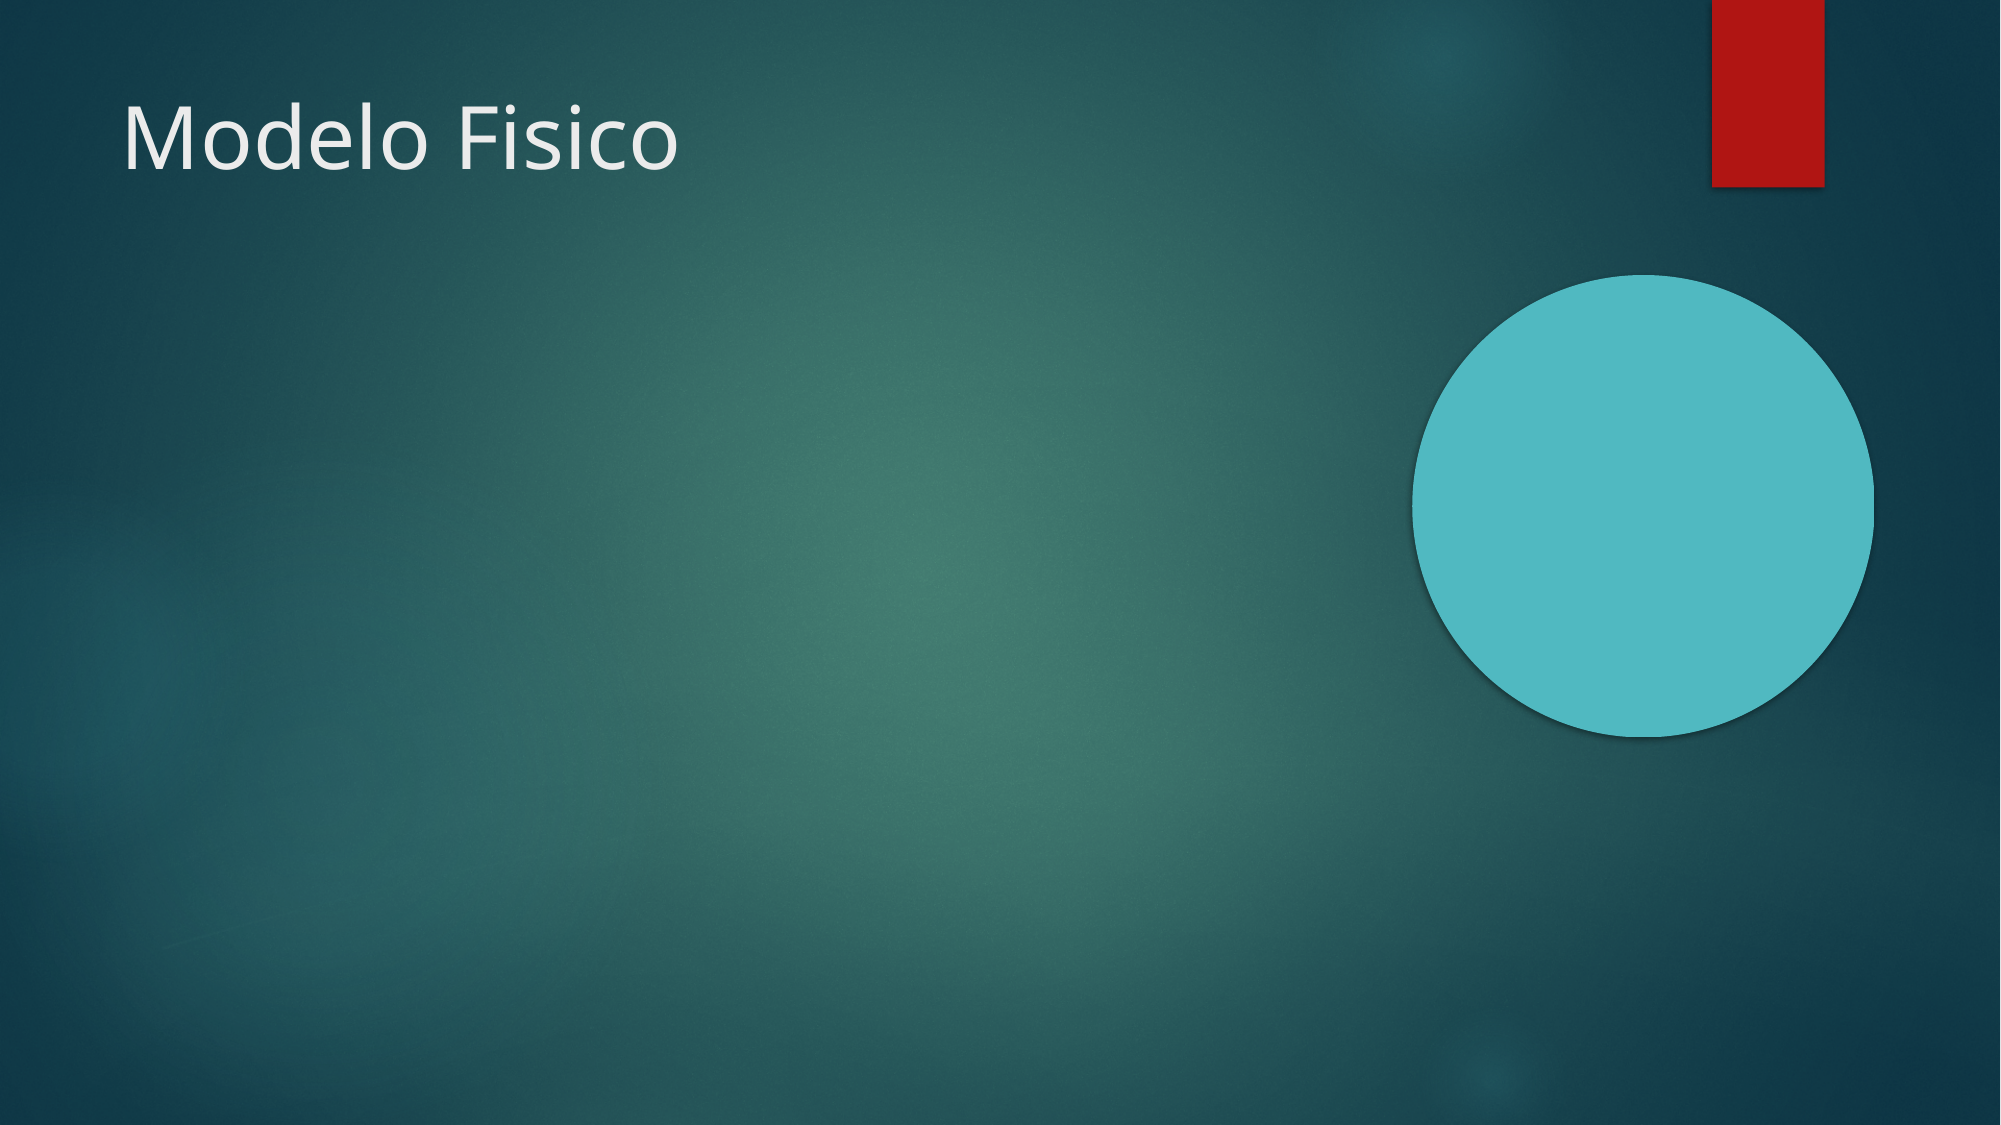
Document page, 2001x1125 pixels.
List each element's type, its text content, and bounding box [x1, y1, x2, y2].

picture [0, 0, 2001, 1125]
text_box Modelo Fisico [106, 74, 1649, 304]
